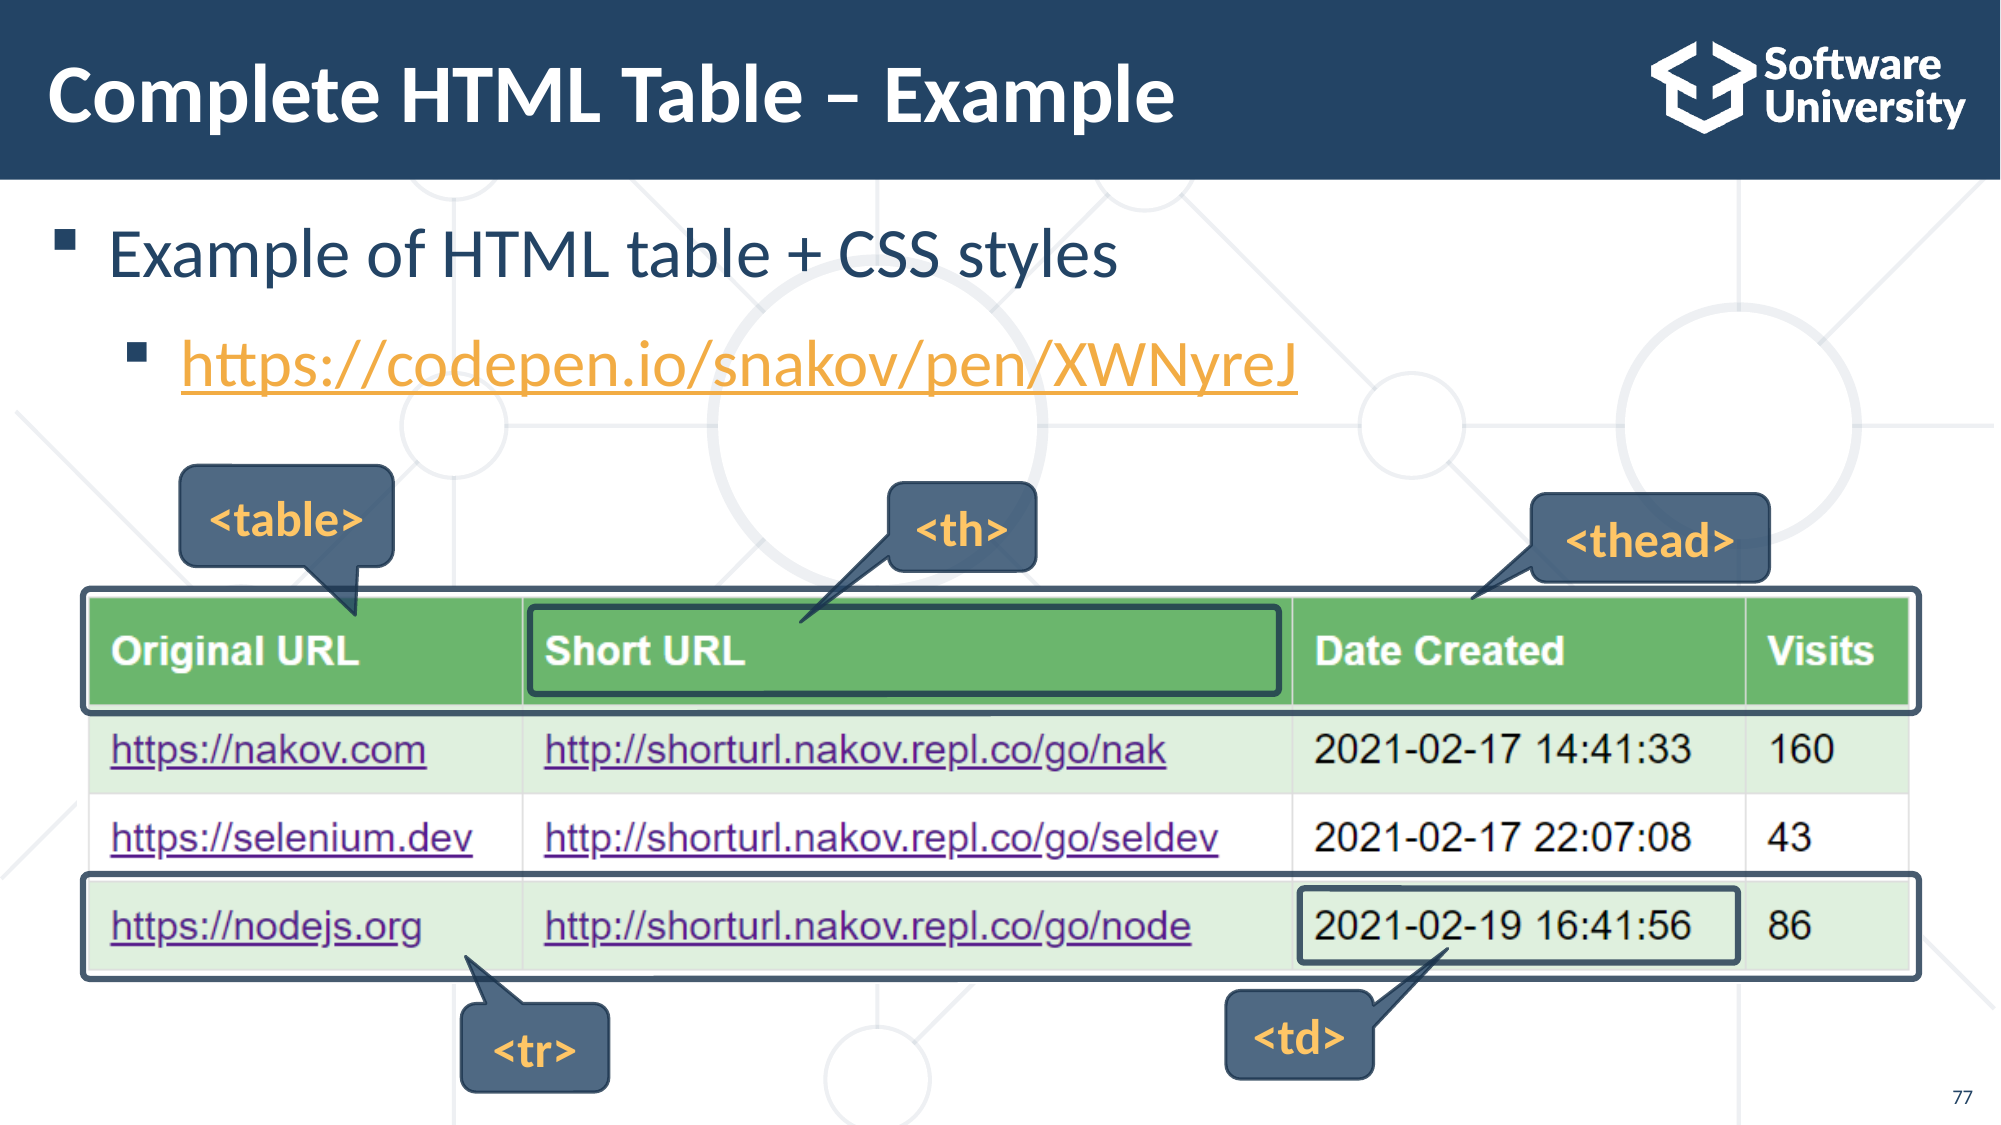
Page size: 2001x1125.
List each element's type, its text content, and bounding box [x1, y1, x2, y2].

text_box <tr> [459, 995, 611, 1095]
list Example of HTML table + CSS styles https://codepen.io/snakov/pen/XWNyreJ [31, 196, 1970, 1104]
text_box <td> [1223, 995, 1407, 1082]
text_box <thead> [1484, 491, 1772, 584]
text_box <th> [835, 480, 1039, 584]
text_box <table> [177, 463, 396, 584]
picture [1651, 41, 1966, 134]
picture [77, 586, 1923, 984]
title Complete HTML Table – Example [31, 16, 1625, 162]
slide_number 77 [1927, 1067, 1989, 1117]
